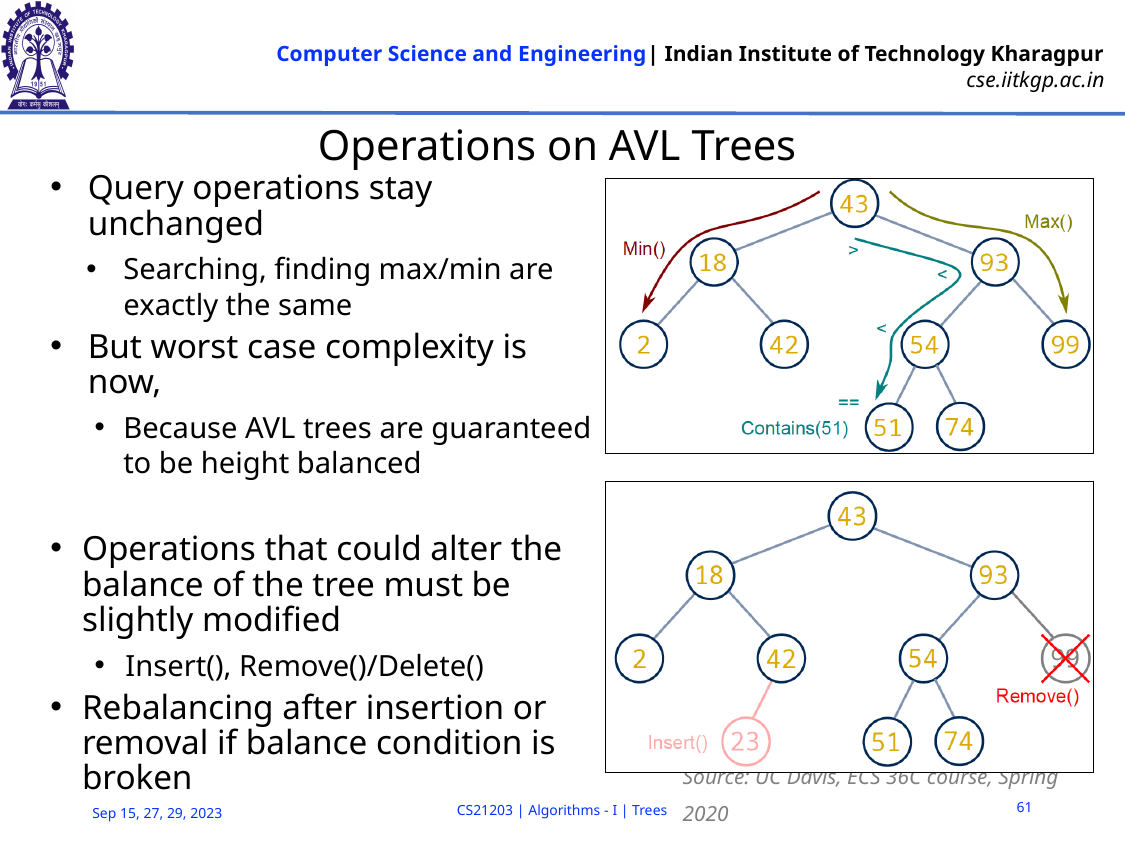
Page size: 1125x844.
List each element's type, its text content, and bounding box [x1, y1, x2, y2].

picture [605, 178, 1094, 454]
picture [1, 1, 74, 110]
picture [605, 481, 1094, 773]
title Operations on AVL Trees [35, 72, 1078, 215]
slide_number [77, 798, 274, 844]
slide_number 61 [992, 802, 1048, 831]
text_box Source: UC Davis, ECS 36C course, Spring 2020 [668, 775, 1121, 802]
footer CS21203 | Algorithms - I | Trees [185, 787, 940, 833]
